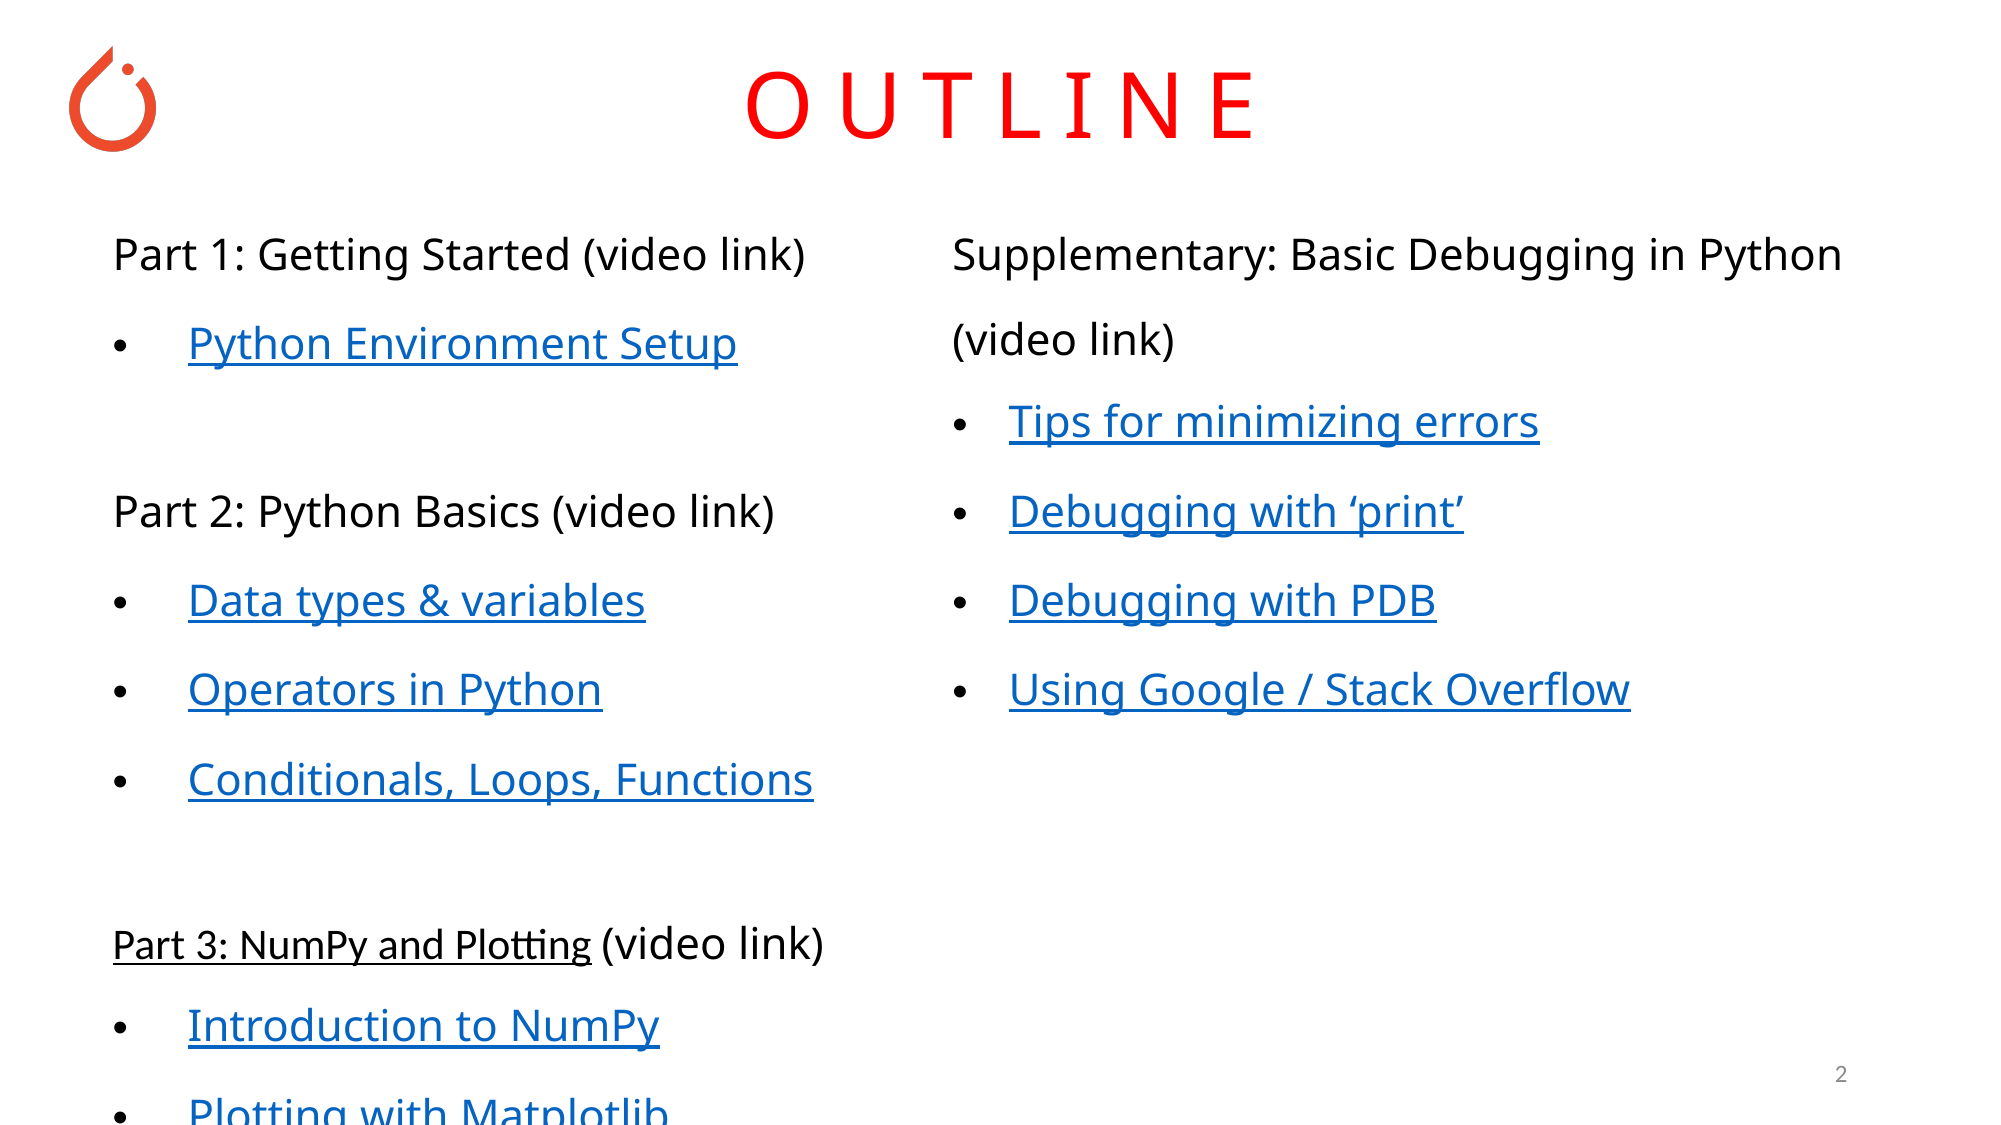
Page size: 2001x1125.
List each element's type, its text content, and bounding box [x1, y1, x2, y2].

text_box Supplementary: Basic Debugging in Python (video link) Tips for minimizing errors Debugging with ‘print’ Debugging with PDB Using Google / Stack Overflow [937, 189, 1935, 729]
title OUTLINE [137, 28, 1863, 189]
picture [69, 46, 156, 152]
slide_number 2 [1412, 1042, 1863, 1103]
text_box Part 1: Getting Started (video link) Python Environment Setup Part 2: Python Basics (video link) Data types & variables Operators in Python Conditionals, Loops, Functions Part 3: NumPy and Plotting (video link) Introduction to NumPy Plotting with Matplotlib [97, 189, 870, 1125]
